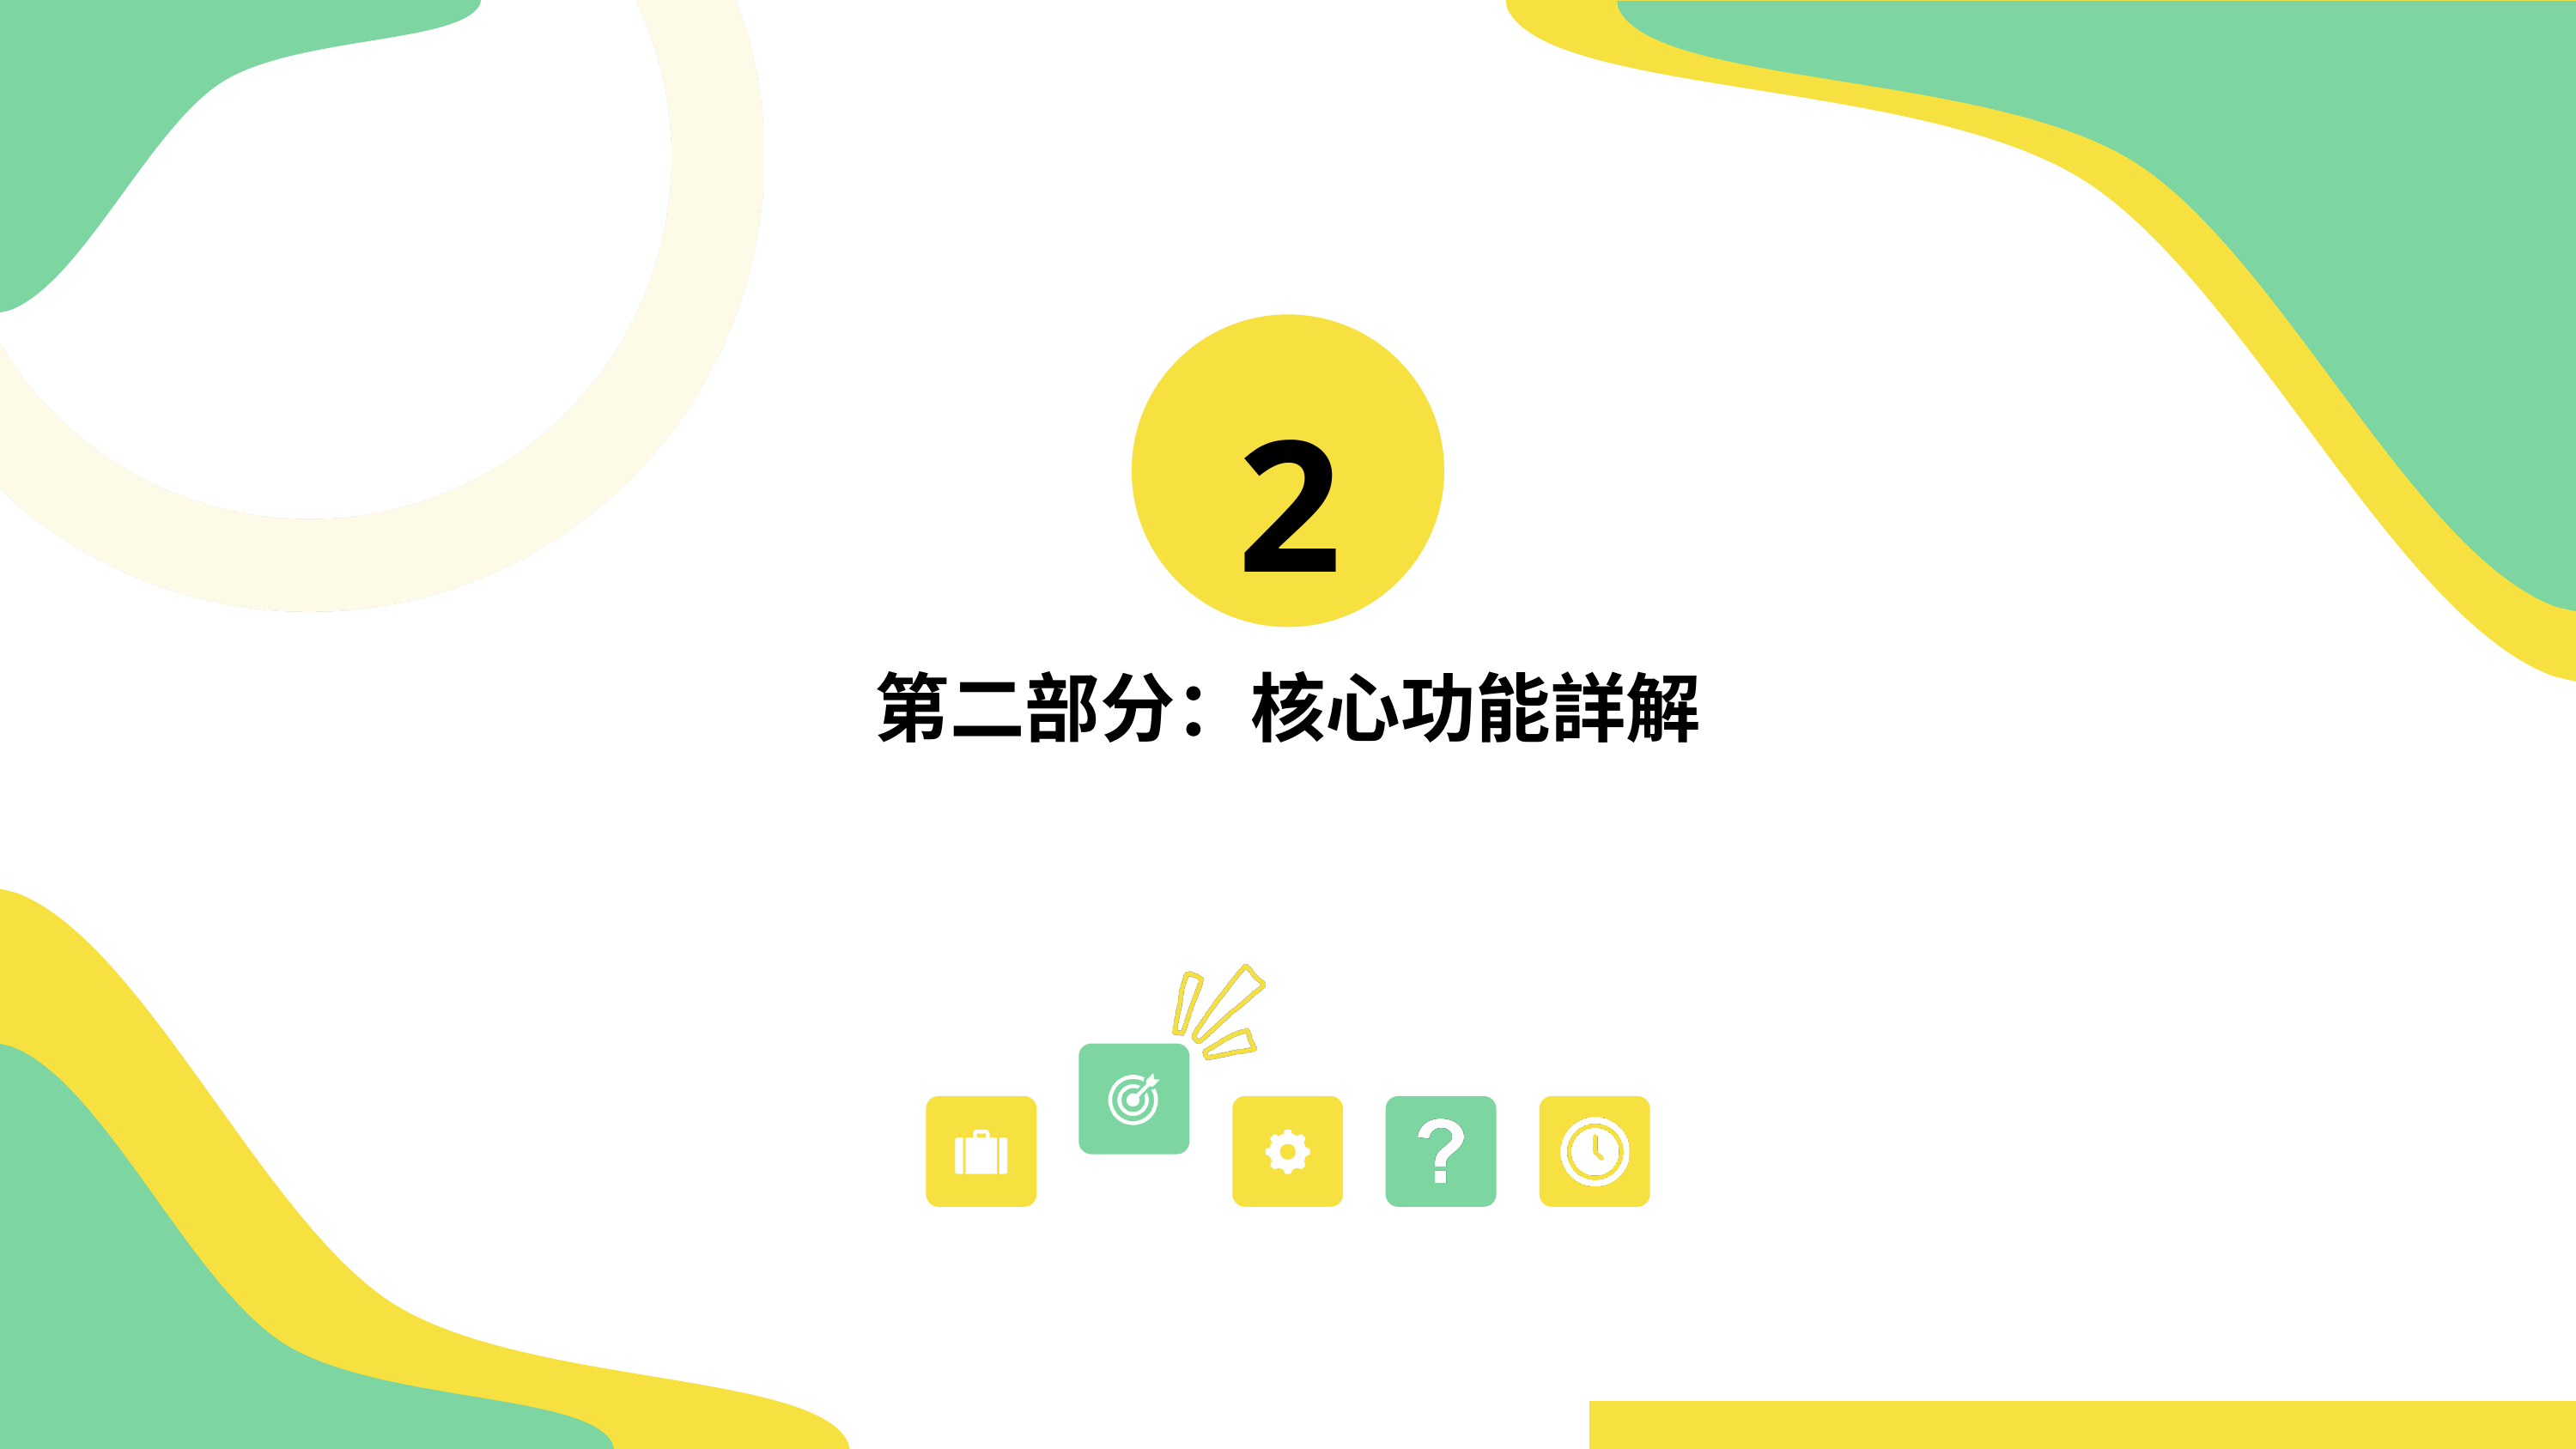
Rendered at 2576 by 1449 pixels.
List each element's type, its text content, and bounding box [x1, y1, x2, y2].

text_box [1617, 0, 2576, 612]
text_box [1539, 1095, 1650, 1208]
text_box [1385, 1095, 1497, 1208]
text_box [926, 1095, 1037, 1208]
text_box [1589, 1400, 2576, 1449]
text_box 第二部分：核心功能詳解 [331, 634, 2245, 752]
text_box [0, 888, 850, 1449]
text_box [0, 1043, 615, 1449]
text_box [1047, 39, 1531, 744]
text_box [1505, 0, 2576, 682]
text_box [0, 0, 764, 612]
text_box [1231, 1095, 1344, 1208]
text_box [0, 0, 482, 313]
text_box [1172, 964, 1267, 1060]
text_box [1078, 1043, 1190, 1155]
